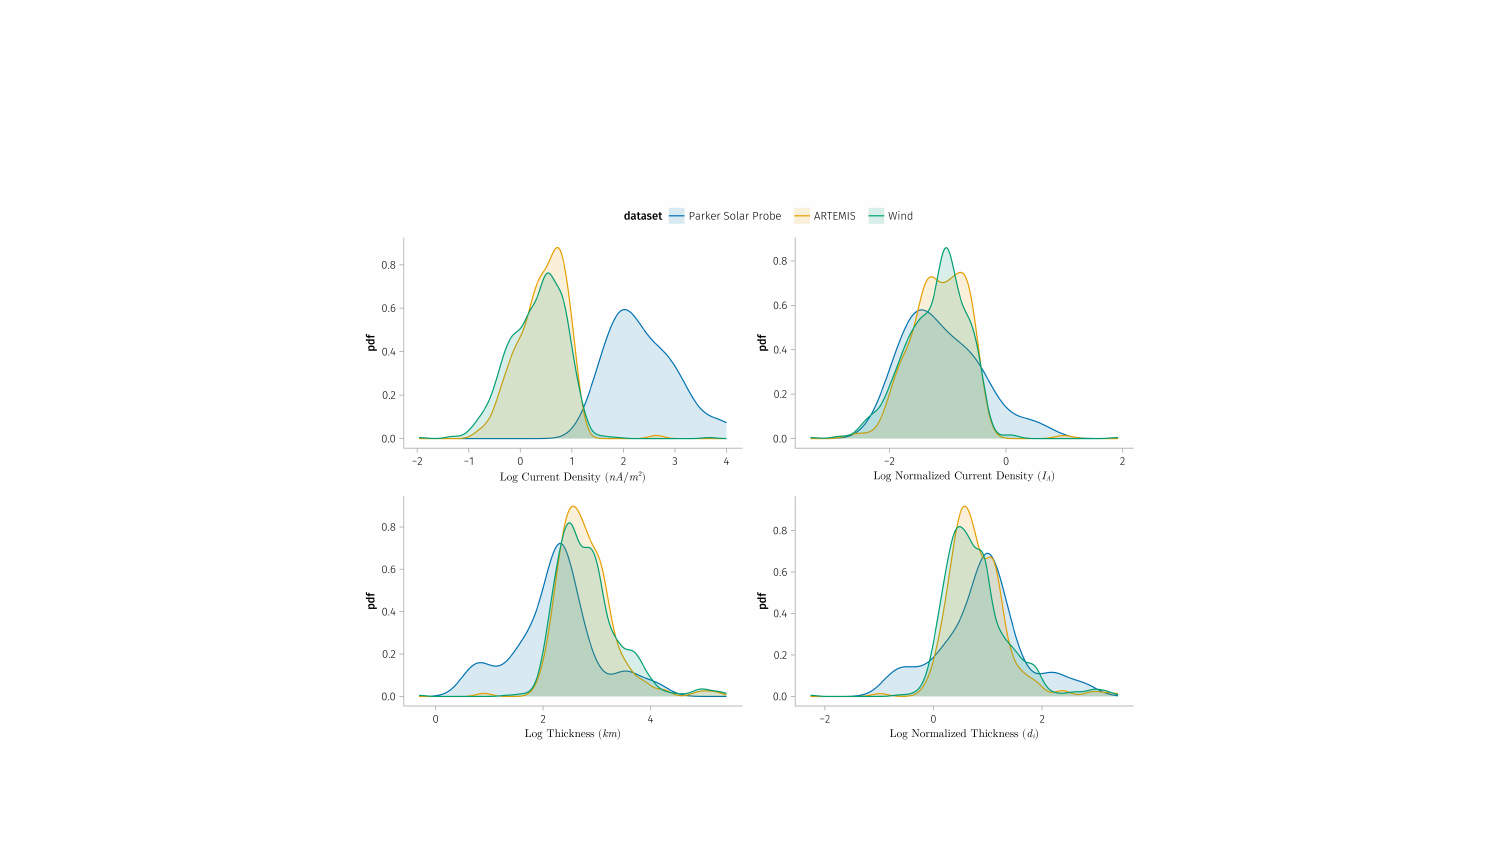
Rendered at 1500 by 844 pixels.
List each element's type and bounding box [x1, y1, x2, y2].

picture [351, 195, 1147, 753]
